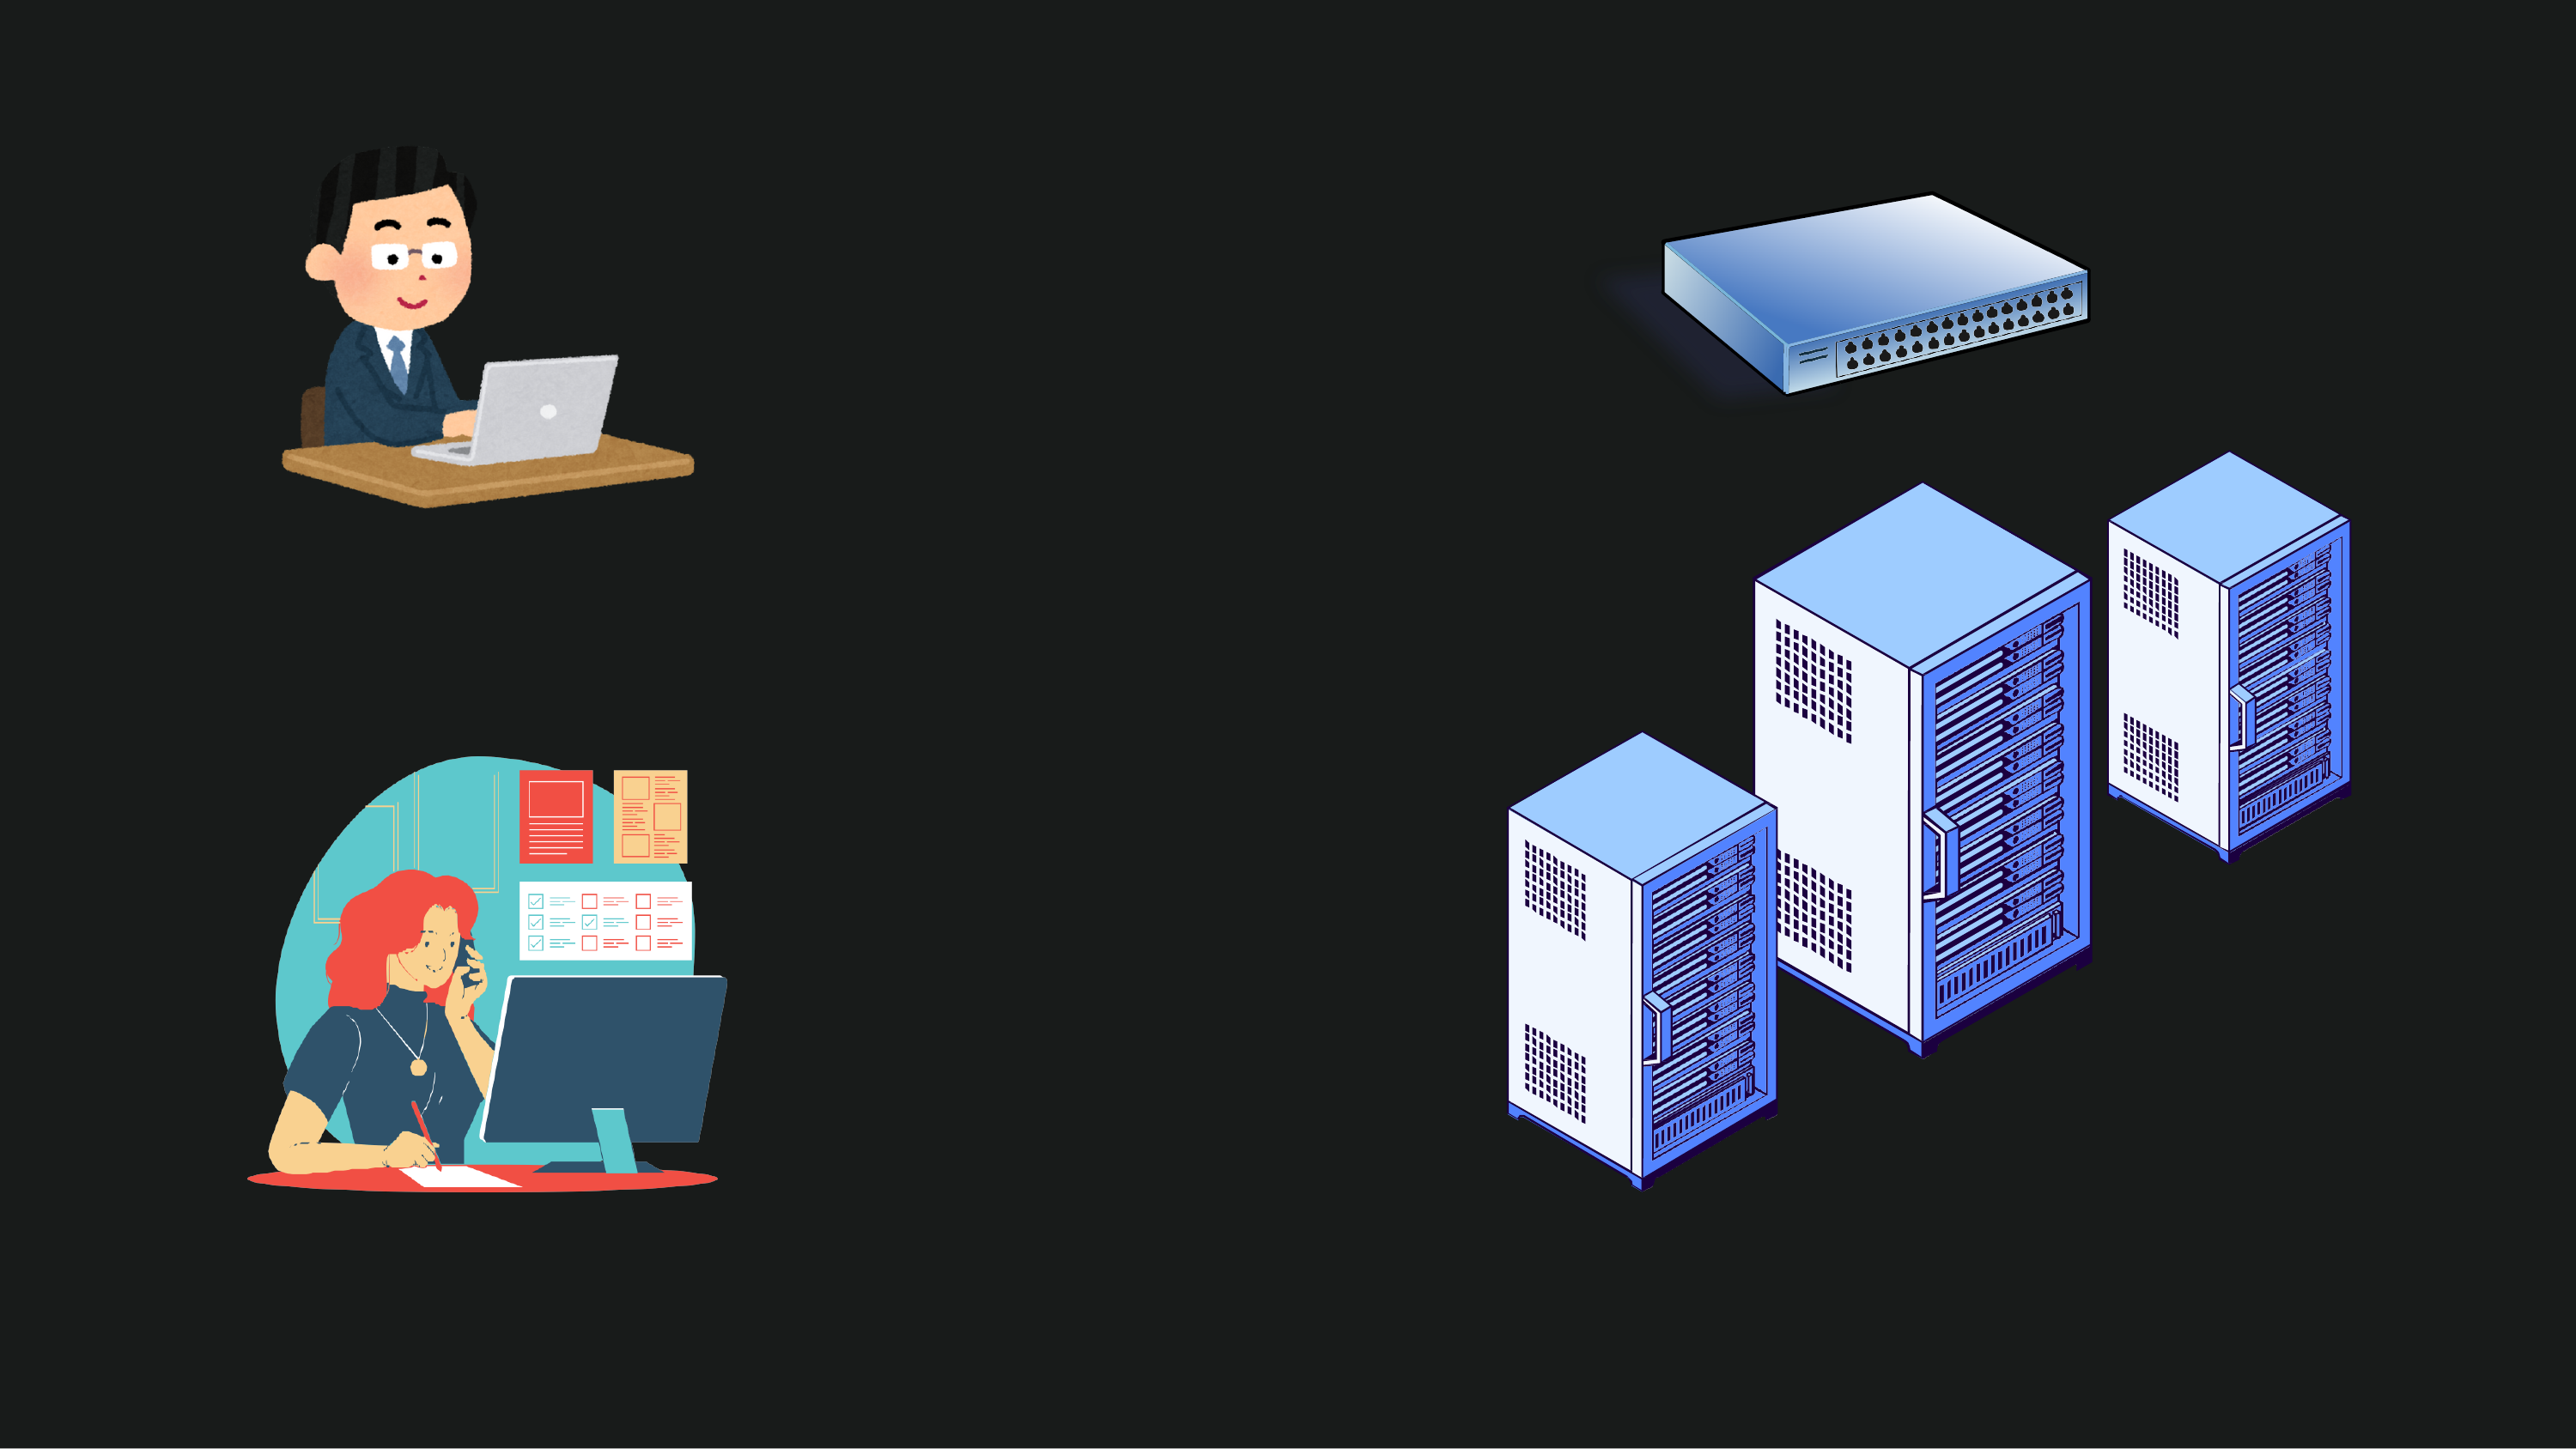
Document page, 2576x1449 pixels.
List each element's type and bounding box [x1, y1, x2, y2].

text_box [1506, 730, 1778, 1192]
picture [280, 144, 695, 509]
text_box [1575, 191, 2091, 422]
text_box [1753, 480, 2093, 1059]
text_box [0, 0, 2576, 1449]
picture [247, 756, 727, 1192]
text_box [2106, 449, 2352, 865]
